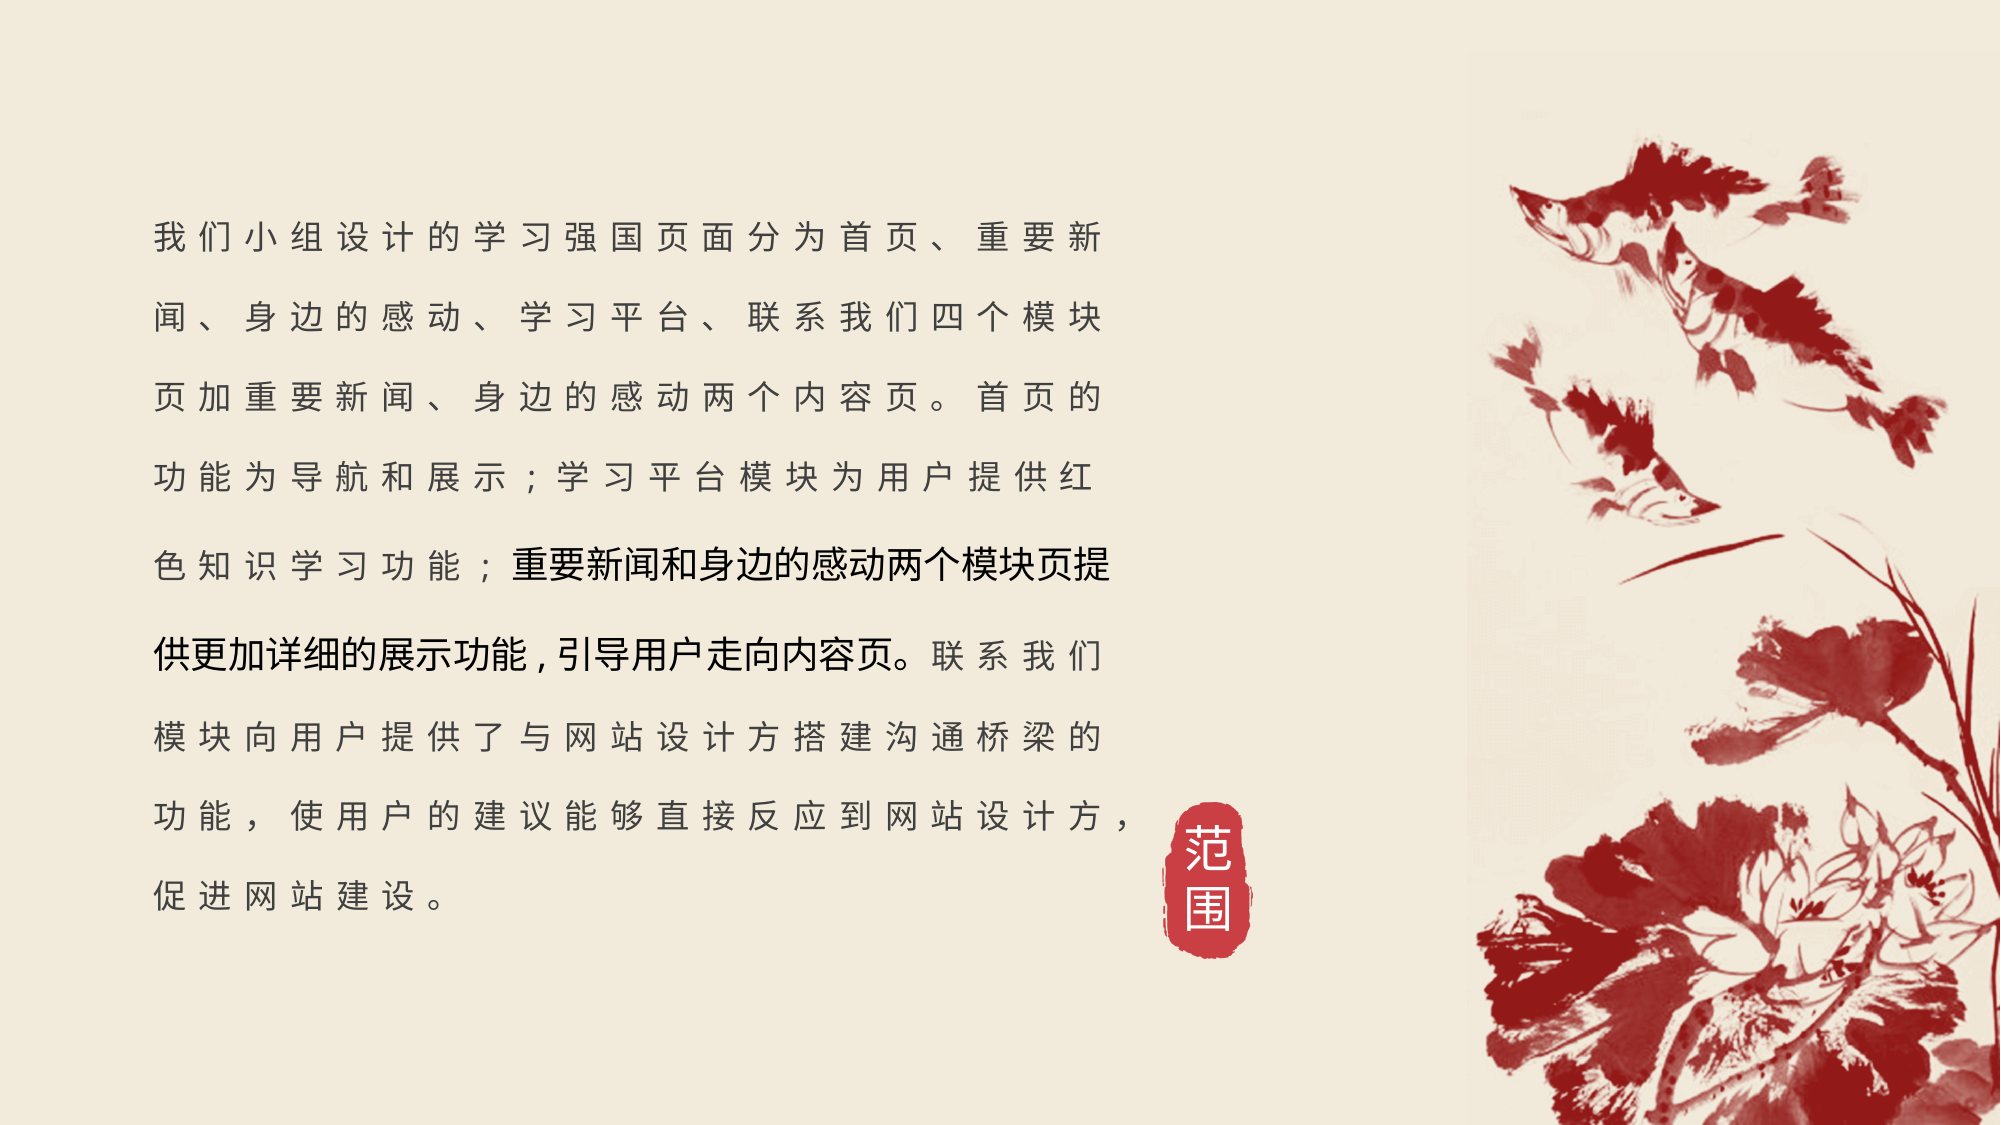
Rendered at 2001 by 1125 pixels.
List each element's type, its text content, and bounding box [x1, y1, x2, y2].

text_box 我们小组设计的学习强国页面分为首页、重要新闻、身边的感动、学习平台、联系我们四个模块页加重要新闻、身边的感动两个内容页。首页的功能为导航和展示;学习平台模块为用户提供红色知识学习功能;重要新闻和身边的感动两个模块页提供更加详细的展示功能,引导用户走向内容页。联系我们模块向用户提供了与网站设计方搭建沟通桥梁的功能，使用户的建议能够直接反应到网站设计方，促进网站建设。 [138, 169, 1139, 923]
picture [1074, 760, 1343, 1028]
picture [1467, 51, 2000, 1125]
